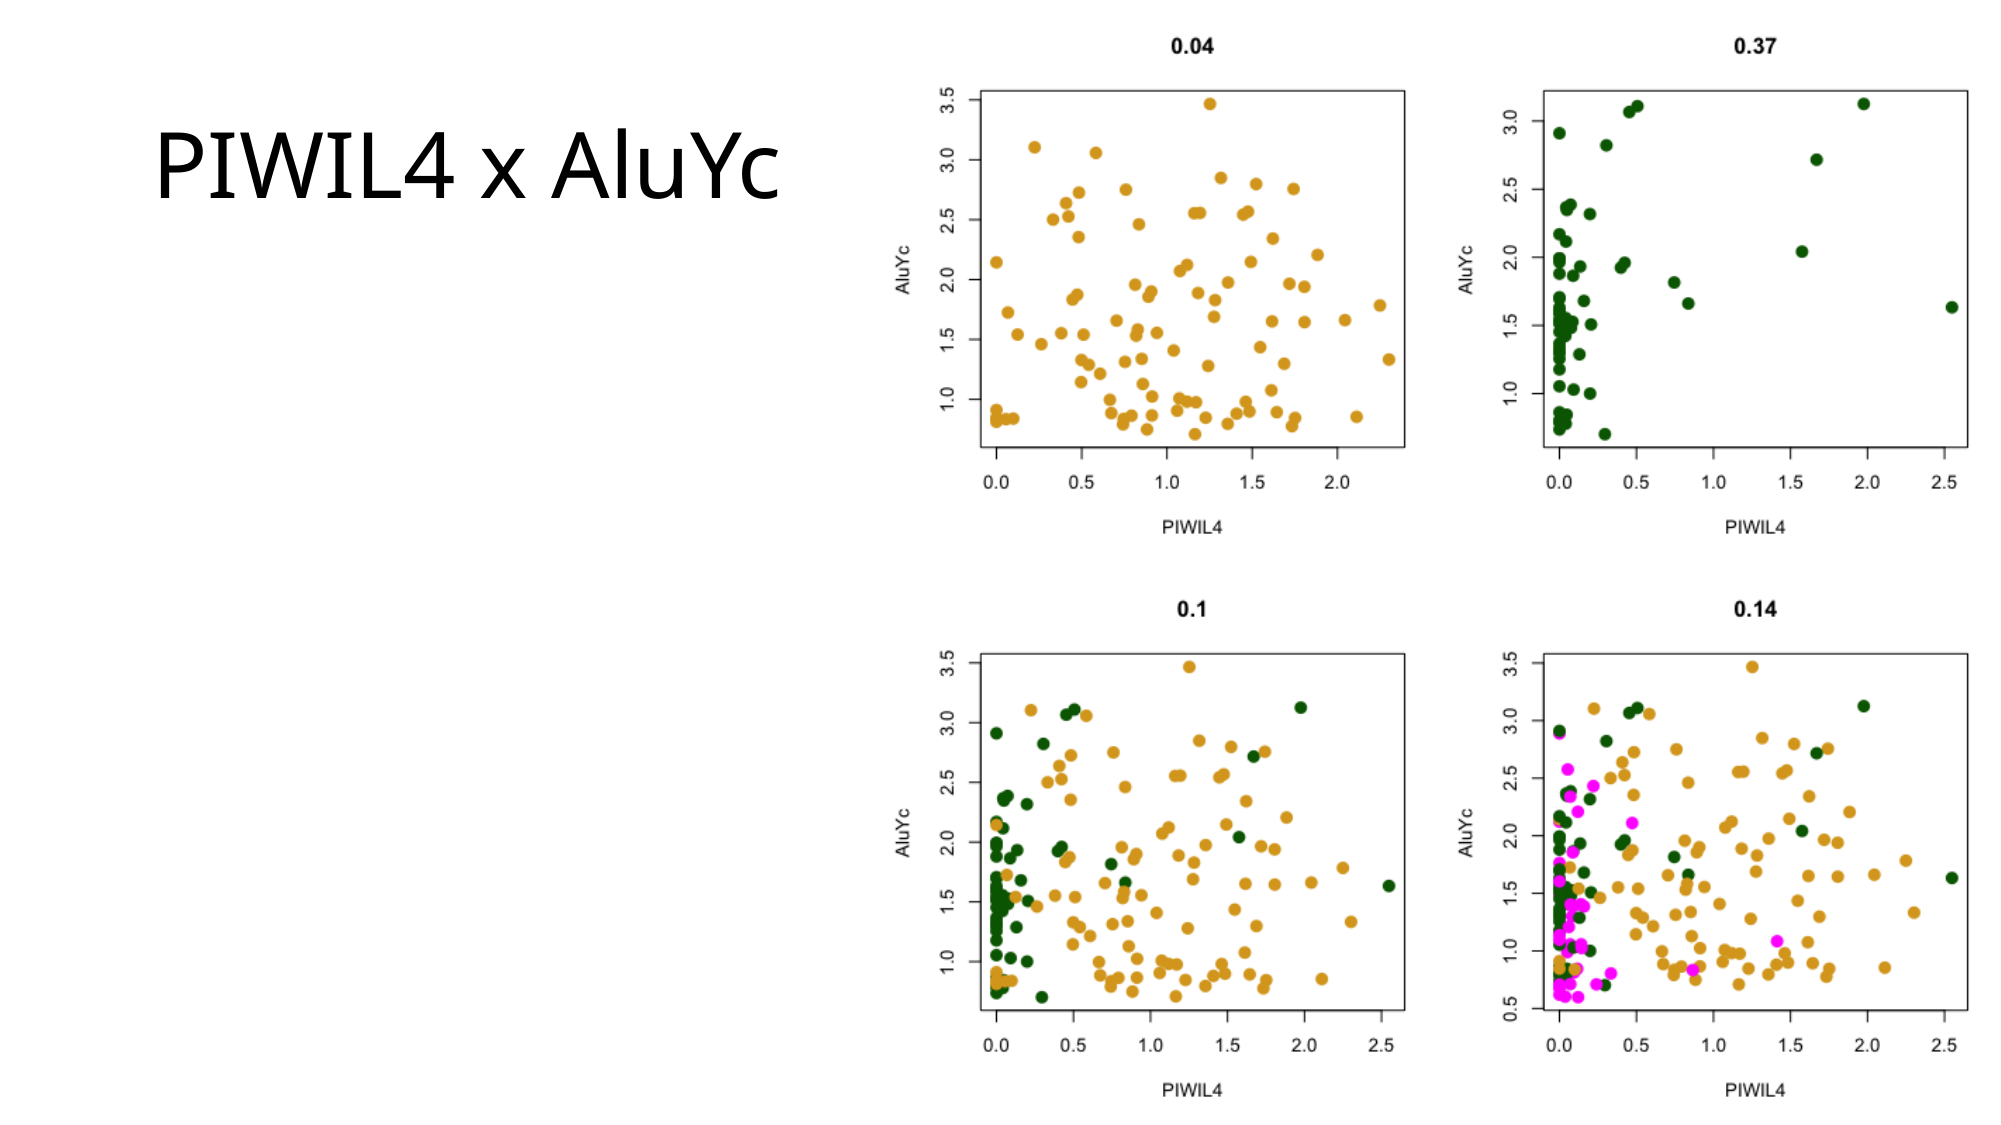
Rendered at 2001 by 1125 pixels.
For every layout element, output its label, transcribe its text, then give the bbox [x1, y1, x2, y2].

title PIWIL4 x AluYc [137, 59, 888, 278]
picture [888, 0, 2000, 1125]
